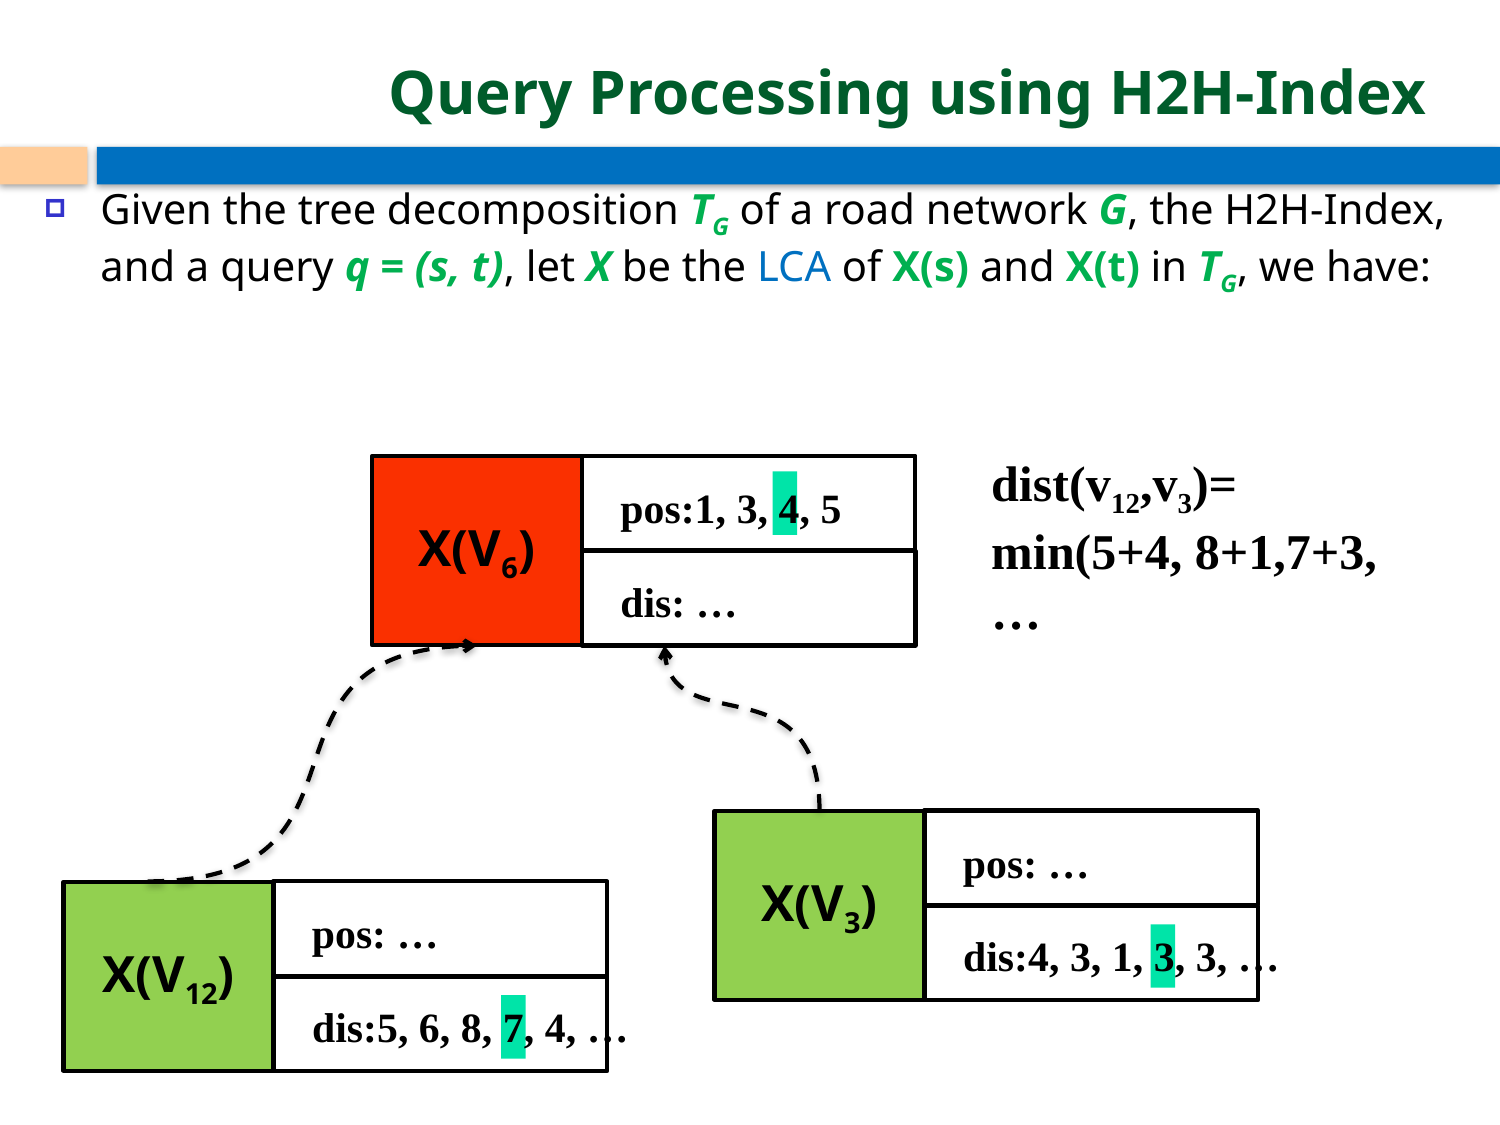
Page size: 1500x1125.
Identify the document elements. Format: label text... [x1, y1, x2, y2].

text_box pos: … [297, 899, 454, 965]
text_box X(V3) [712, 809, 922, 1002]
text_box [922, 808, 1260, 904]
text_box dis:4, 3, 1, 3, 3, … [948, 922, 1295, 988]
text_box [271, 879, 609, 974]
text_box X(V12) [61, 880, 271, 1073]
text_box dis: … [605, 568, 753, 633]
text_box X(V6) [370, 454, 580, 647]
text_box [580, 454, 917, 549]
text_box [271, 974, 609, 1073]
text_box pos: … [948, 828, 1105, 894]
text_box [147, 645, 478, 882]
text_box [659, 650, 825, 806]
text_box dist(v12,v3)= min(5+4, 8+1,7+3,… [976, 443, 1412, 647]
title Query Processing using H2H-Index [0, 46, 1442, 135]
text_box dis:5, 6, 8, 7, 4, … [297, 993, 644, 1059]
text_box pos:1, 3, 4, 5 [605, 474, 857, 539]
text_box [580, 549, 918, 648]
text_box [922, 904, 1260, 1002]
